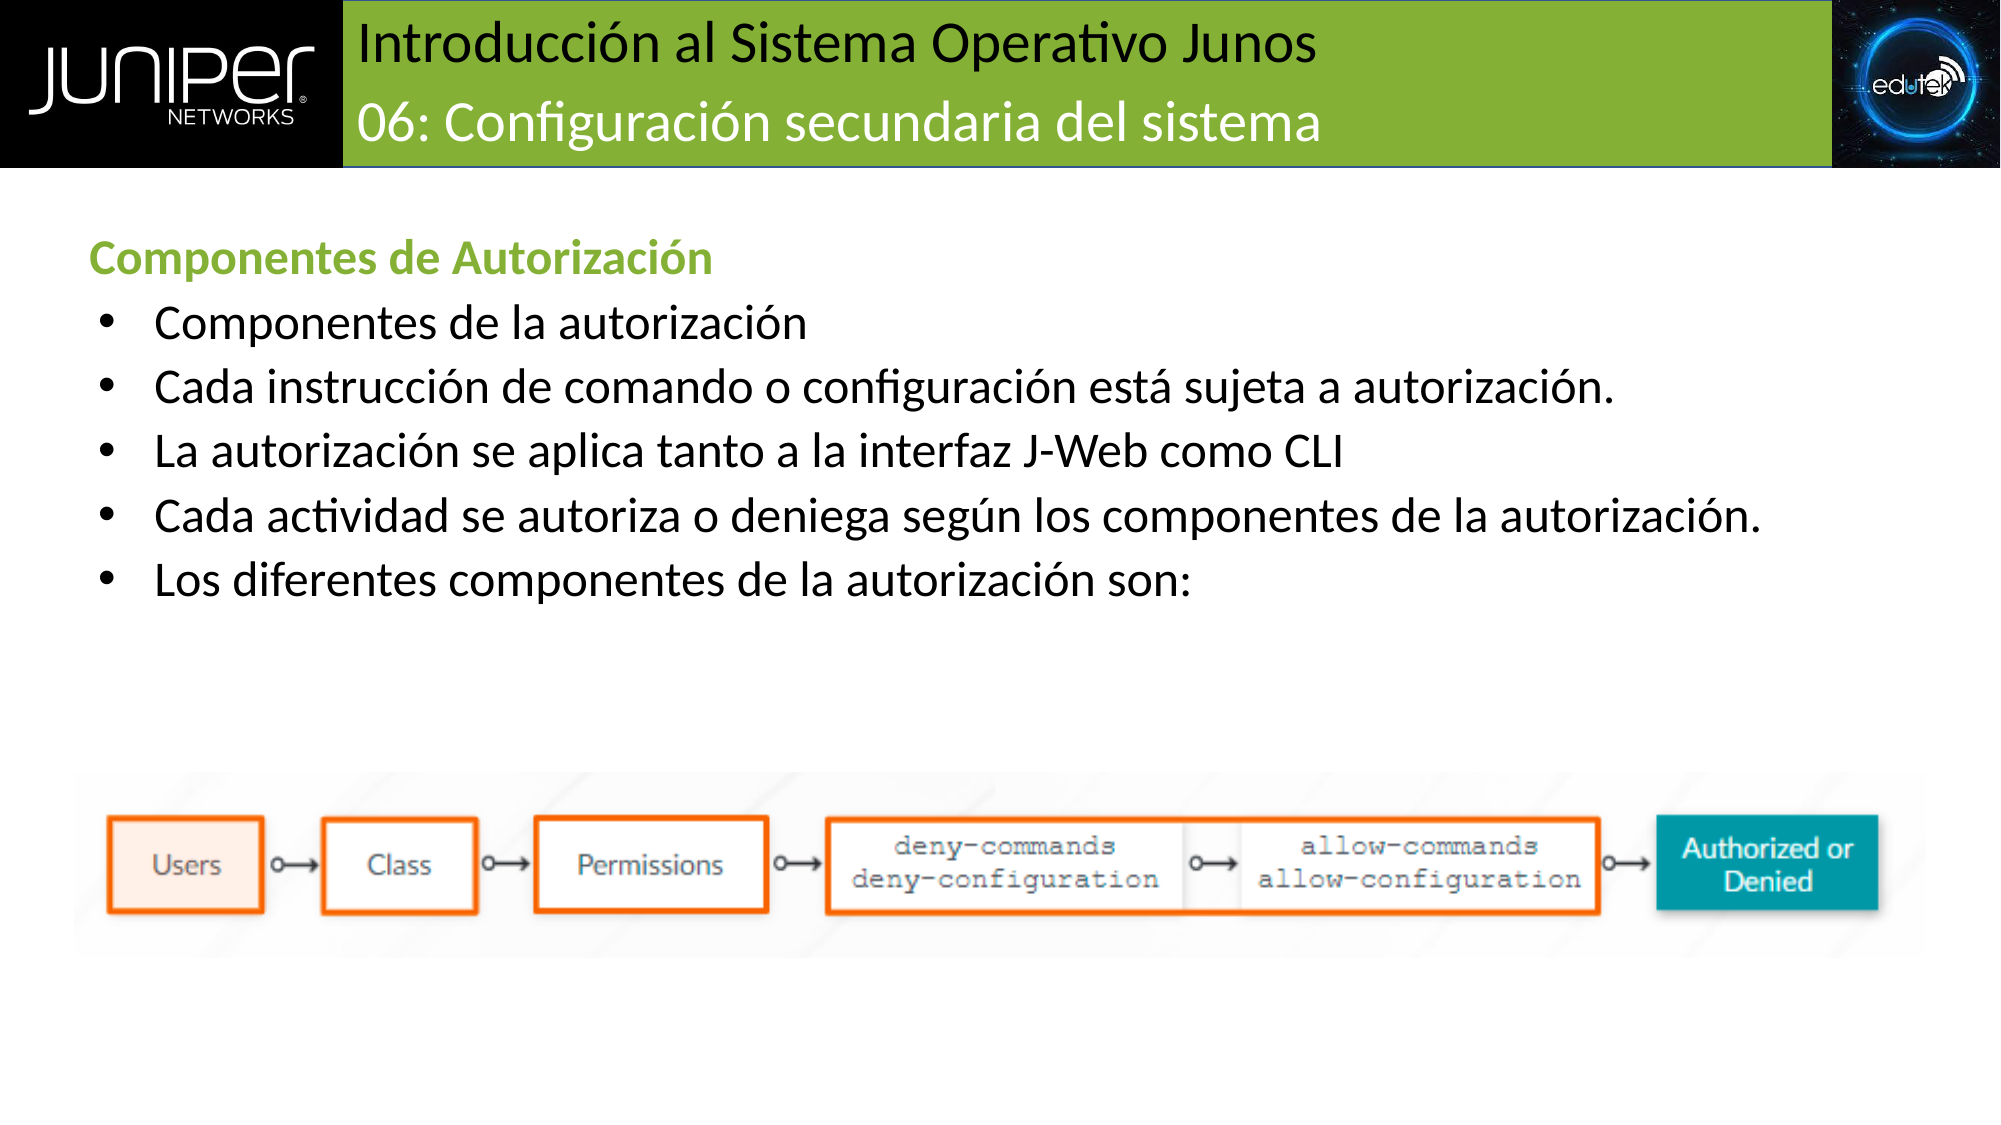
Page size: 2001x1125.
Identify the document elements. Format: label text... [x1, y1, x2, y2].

picture [0, 0, 343, 168]
title Introducción al Sistema Operativo Junos [342, 3, 2000, 84]
list 06: Configuración secundaria del sistema [342, 83, 1606, 168]
picture [1832, 84, 2000, 168]
picture [74, 772, 1926, 958]
list Componentes de Autorización Componentes de la autorización Cada instrucción de comando o configuración está sujeta a autorización. La autorización se aplica tanto a la interfaz J-Web como CLI Cada actividad se autoriza o deniega según los componentes de la autorización. Los diferentes componentes de la autorización son: [74, 224, 1926, 772]
